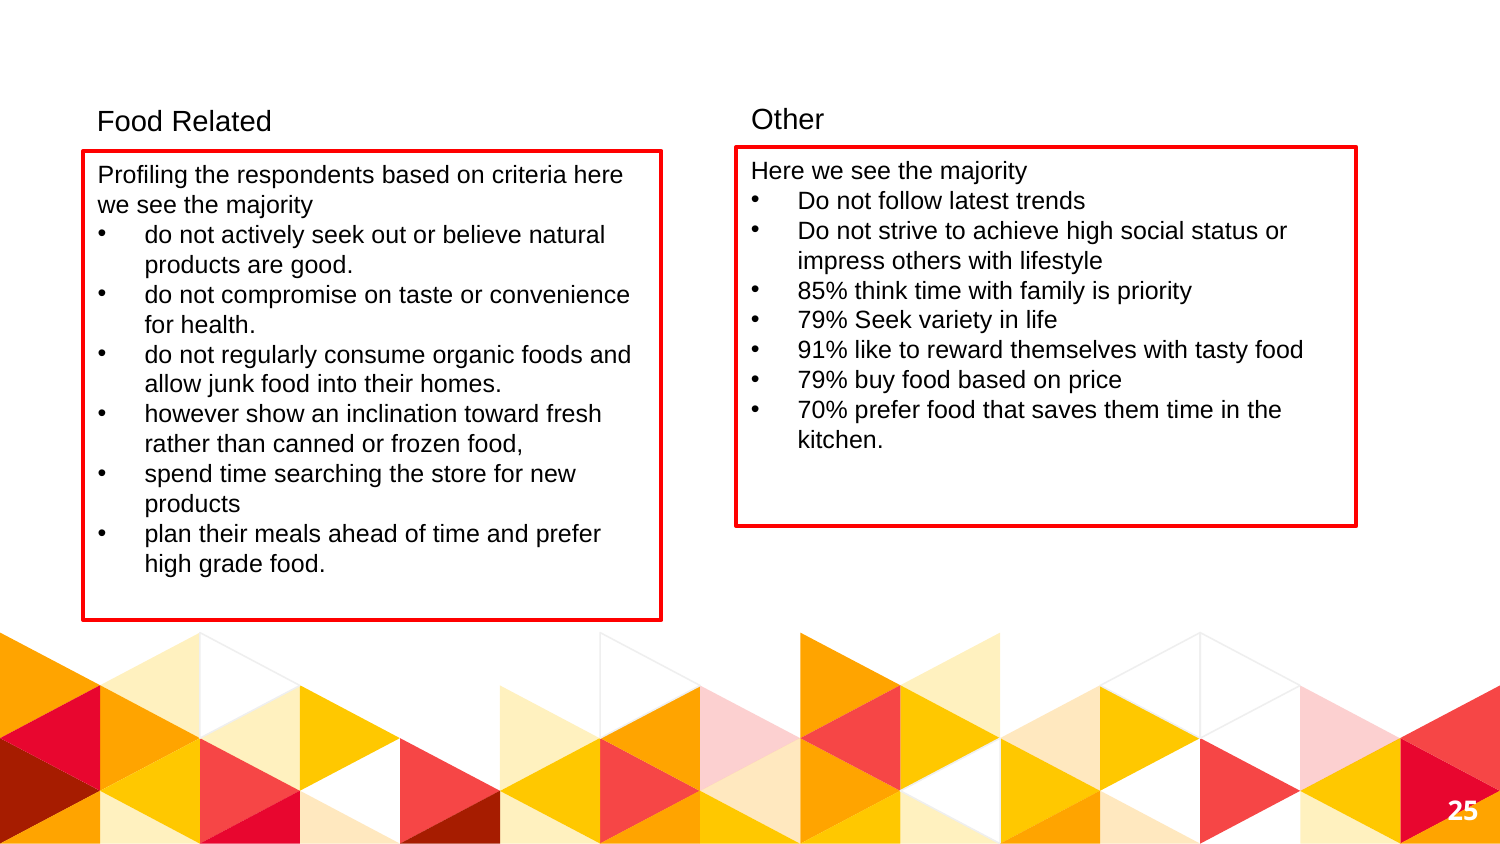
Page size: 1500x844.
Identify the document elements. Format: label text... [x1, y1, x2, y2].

text_box Here we see the majority Do not follow latest trends Do not strive to achieve high social status or impress others with lifestyle 85% think time with family is priority 79% Seek variety in life 91% like to reward themselves with tasty food 79% buy food based on price 70% prefer food that saves them time in the kitchen. [736, 146, 1357, 527]
slide_number 25 [1403, 779, 1494, 844]
text_box Food Related [82, 94, 584, 145]
text_box Other [736, 92, 1089, 143]
text_box Profiling the respondents based on criteria here we see the majority do not actively seek out or believe natural products are good. do not compromise on taste or convenience for health. do not regularly consume organic foods and allow junk food into their homes. however show an inclination toward fresh rather than canned or frozen food, spend time searching the store for new products plan their meals ahead of time and prefer high grade food. [83, 151, 662, 620]
